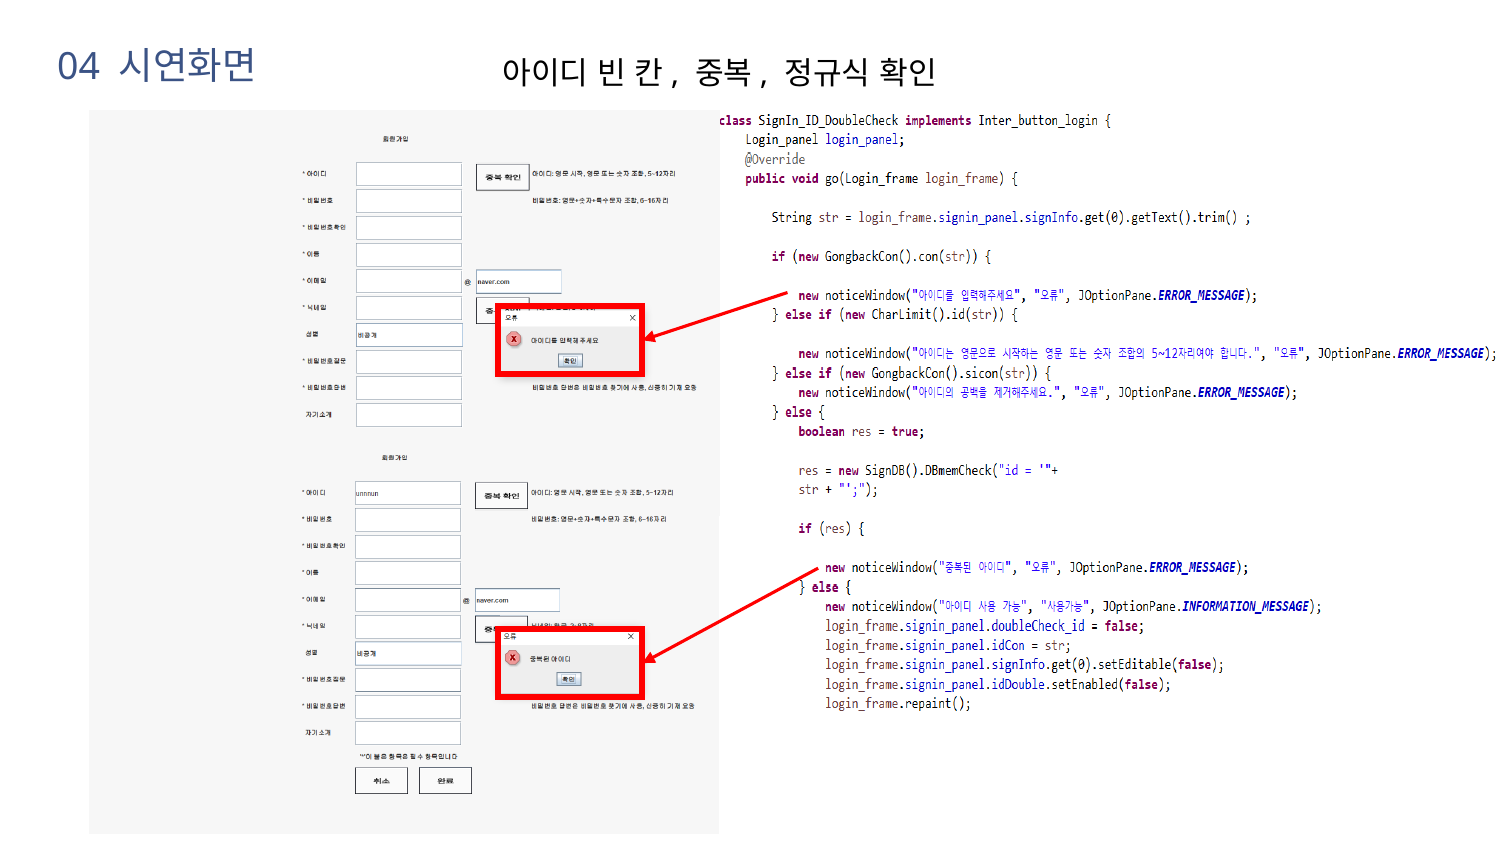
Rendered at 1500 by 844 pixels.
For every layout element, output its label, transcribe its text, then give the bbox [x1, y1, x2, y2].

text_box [642, 292, 788, 341]
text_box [642, 568, 819, 664]
text_box 아이디 빈 칸, 중복, 정규식 확인 [480, 48, 959, 97]
text_box 04 시연화면 [45, 35, 397, 138]
picture [89, 110, 1500, 834]
